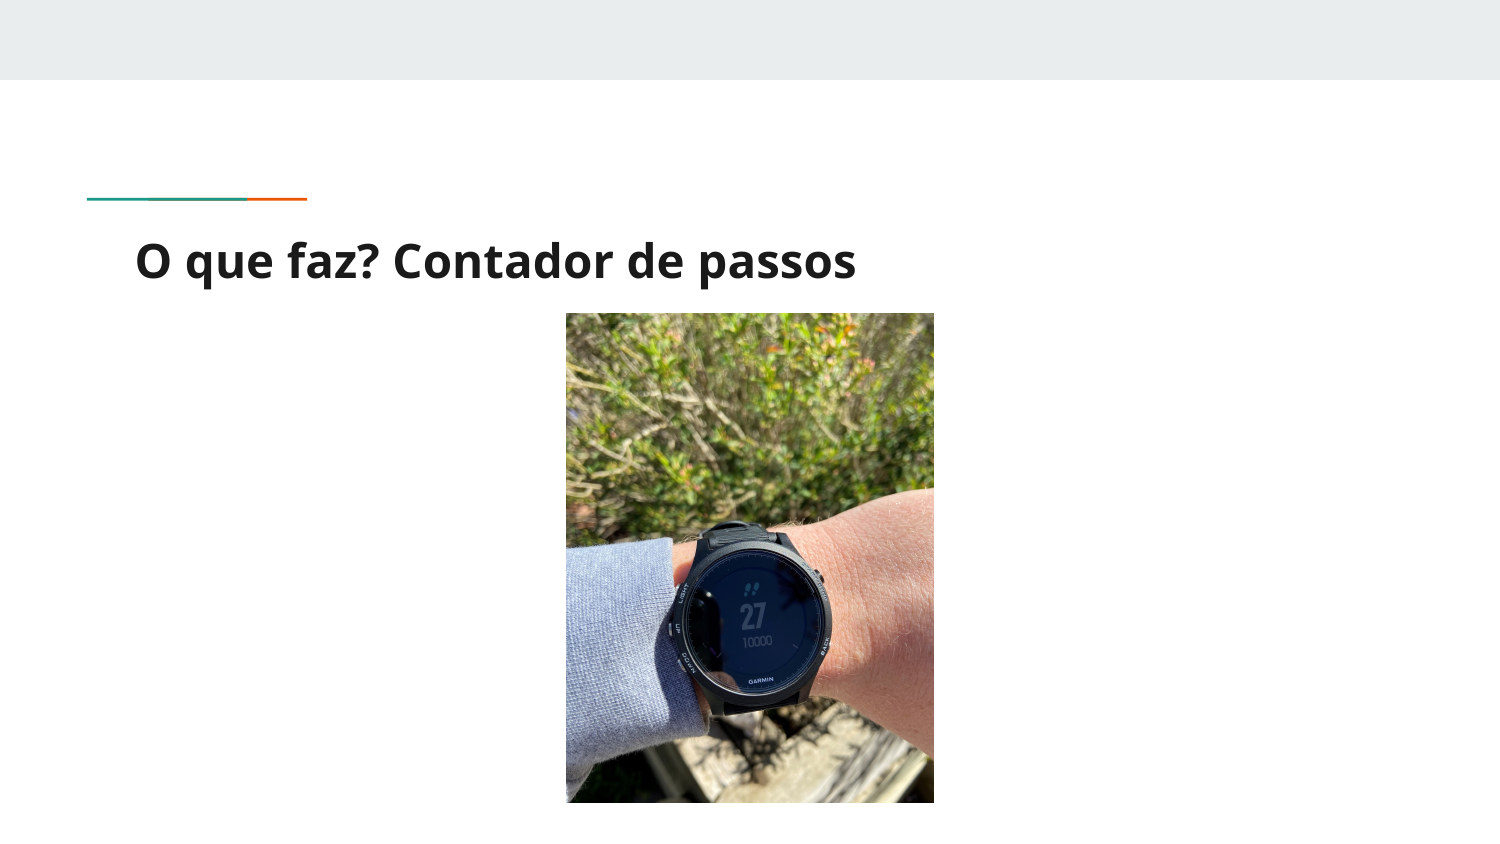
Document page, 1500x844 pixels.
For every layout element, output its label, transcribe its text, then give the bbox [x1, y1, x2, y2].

picture [566, 313, 935, 804]
title O que faz? Contador de passos [119, 216, 1381, 305]
